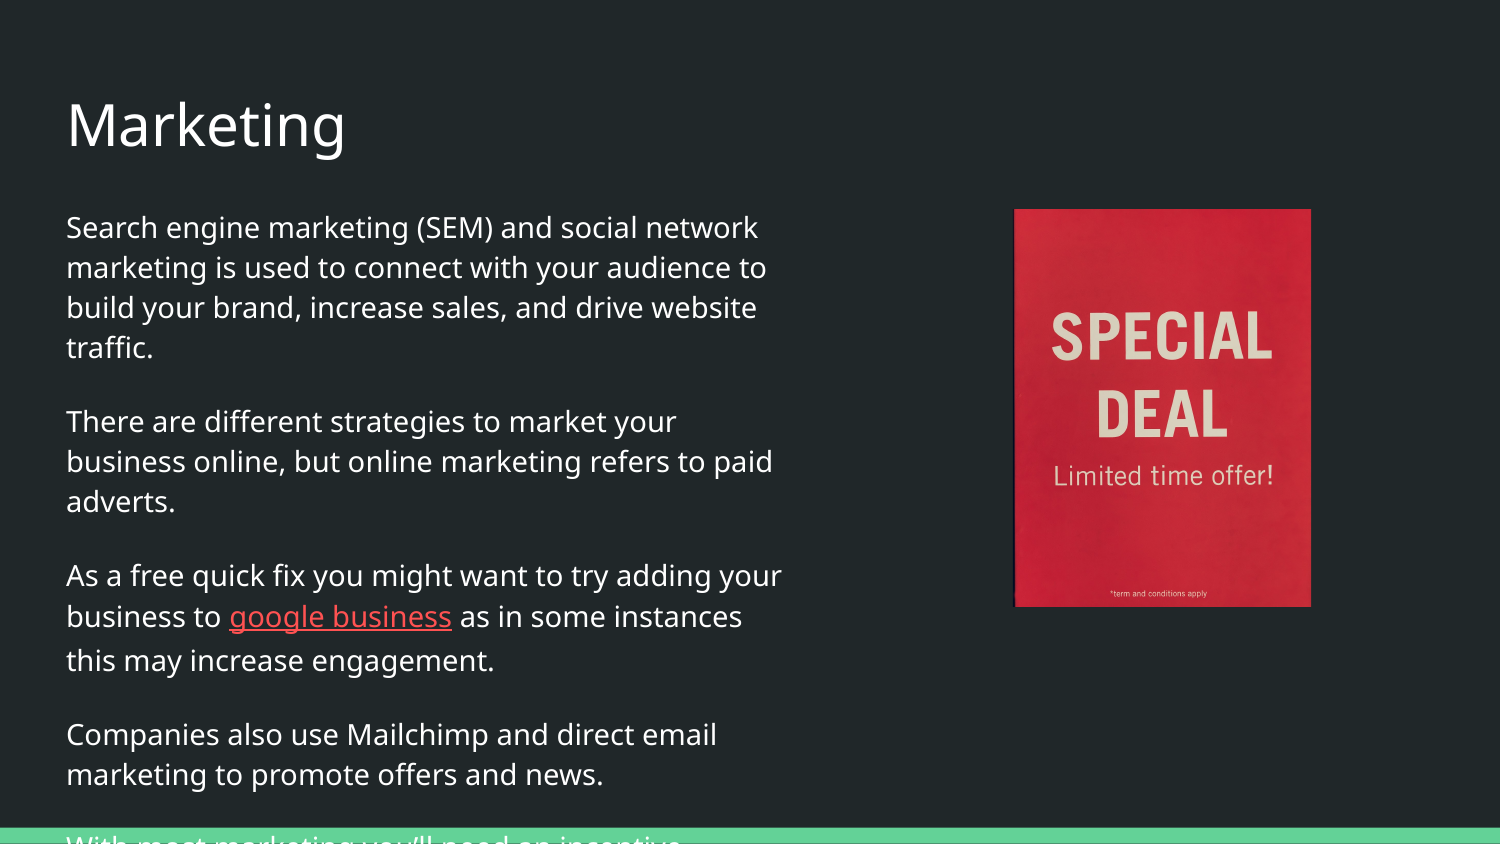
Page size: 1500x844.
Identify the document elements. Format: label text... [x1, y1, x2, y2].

list Search engine marketing (SEM) and social network marketing is used to connect with your audience to build your brand, increase sales, and drive website traffic. There are different strategies to market your business online, but online marketing refers to paid adverts. As a free quick fix you might want to try adding your business to google business as in some instances this may increase engagement. Companies also use Mailchimp and direct email marketing to promote offers and news. With most marketing you’ll need an incentive. [51, 189, 808, 793]
picture [1012, 208, 1312, 607]
title Marketing [51, 72, 1449, 167]
